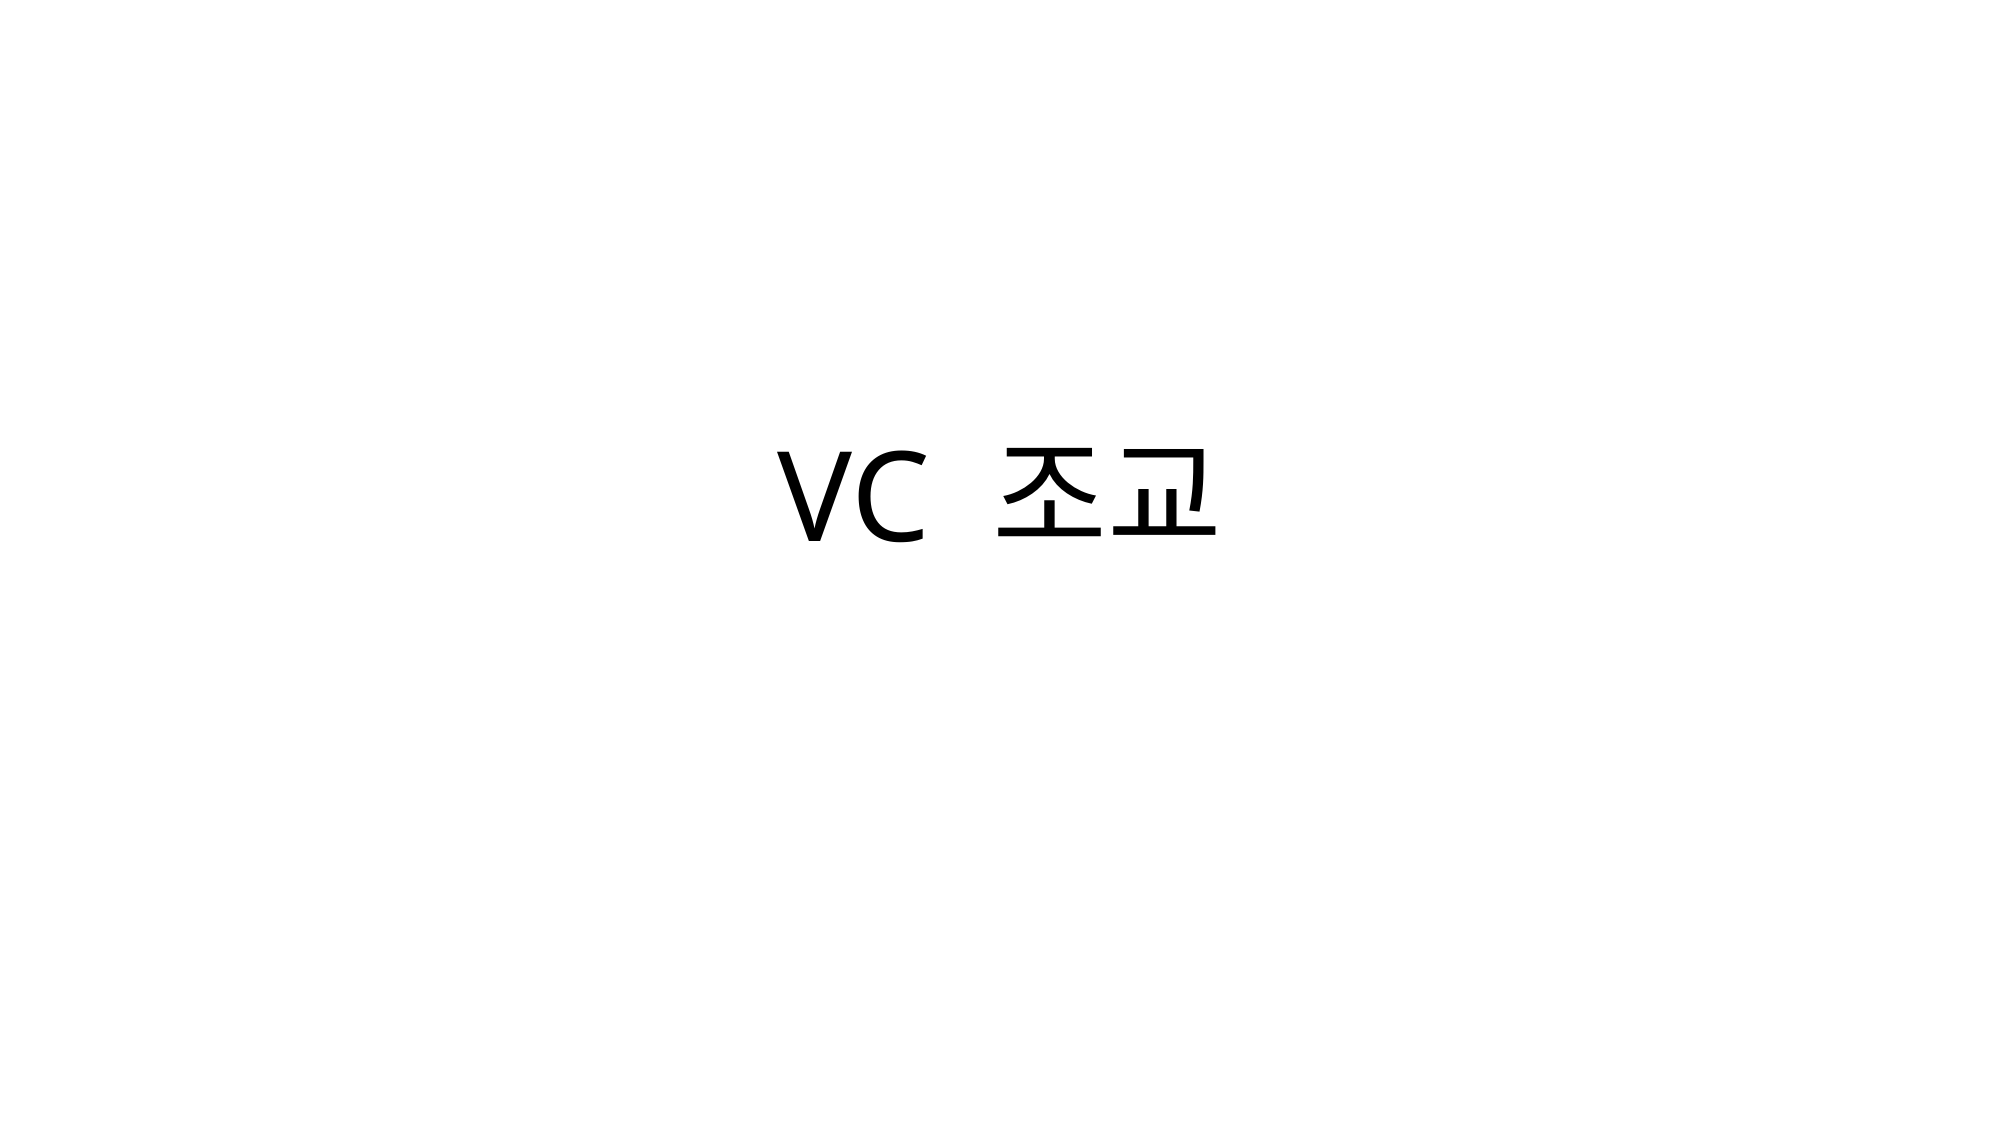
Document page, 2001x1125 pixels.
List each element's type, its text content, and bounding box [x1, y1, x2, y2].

title VC 조교 [249, 184, 1750, 576]
